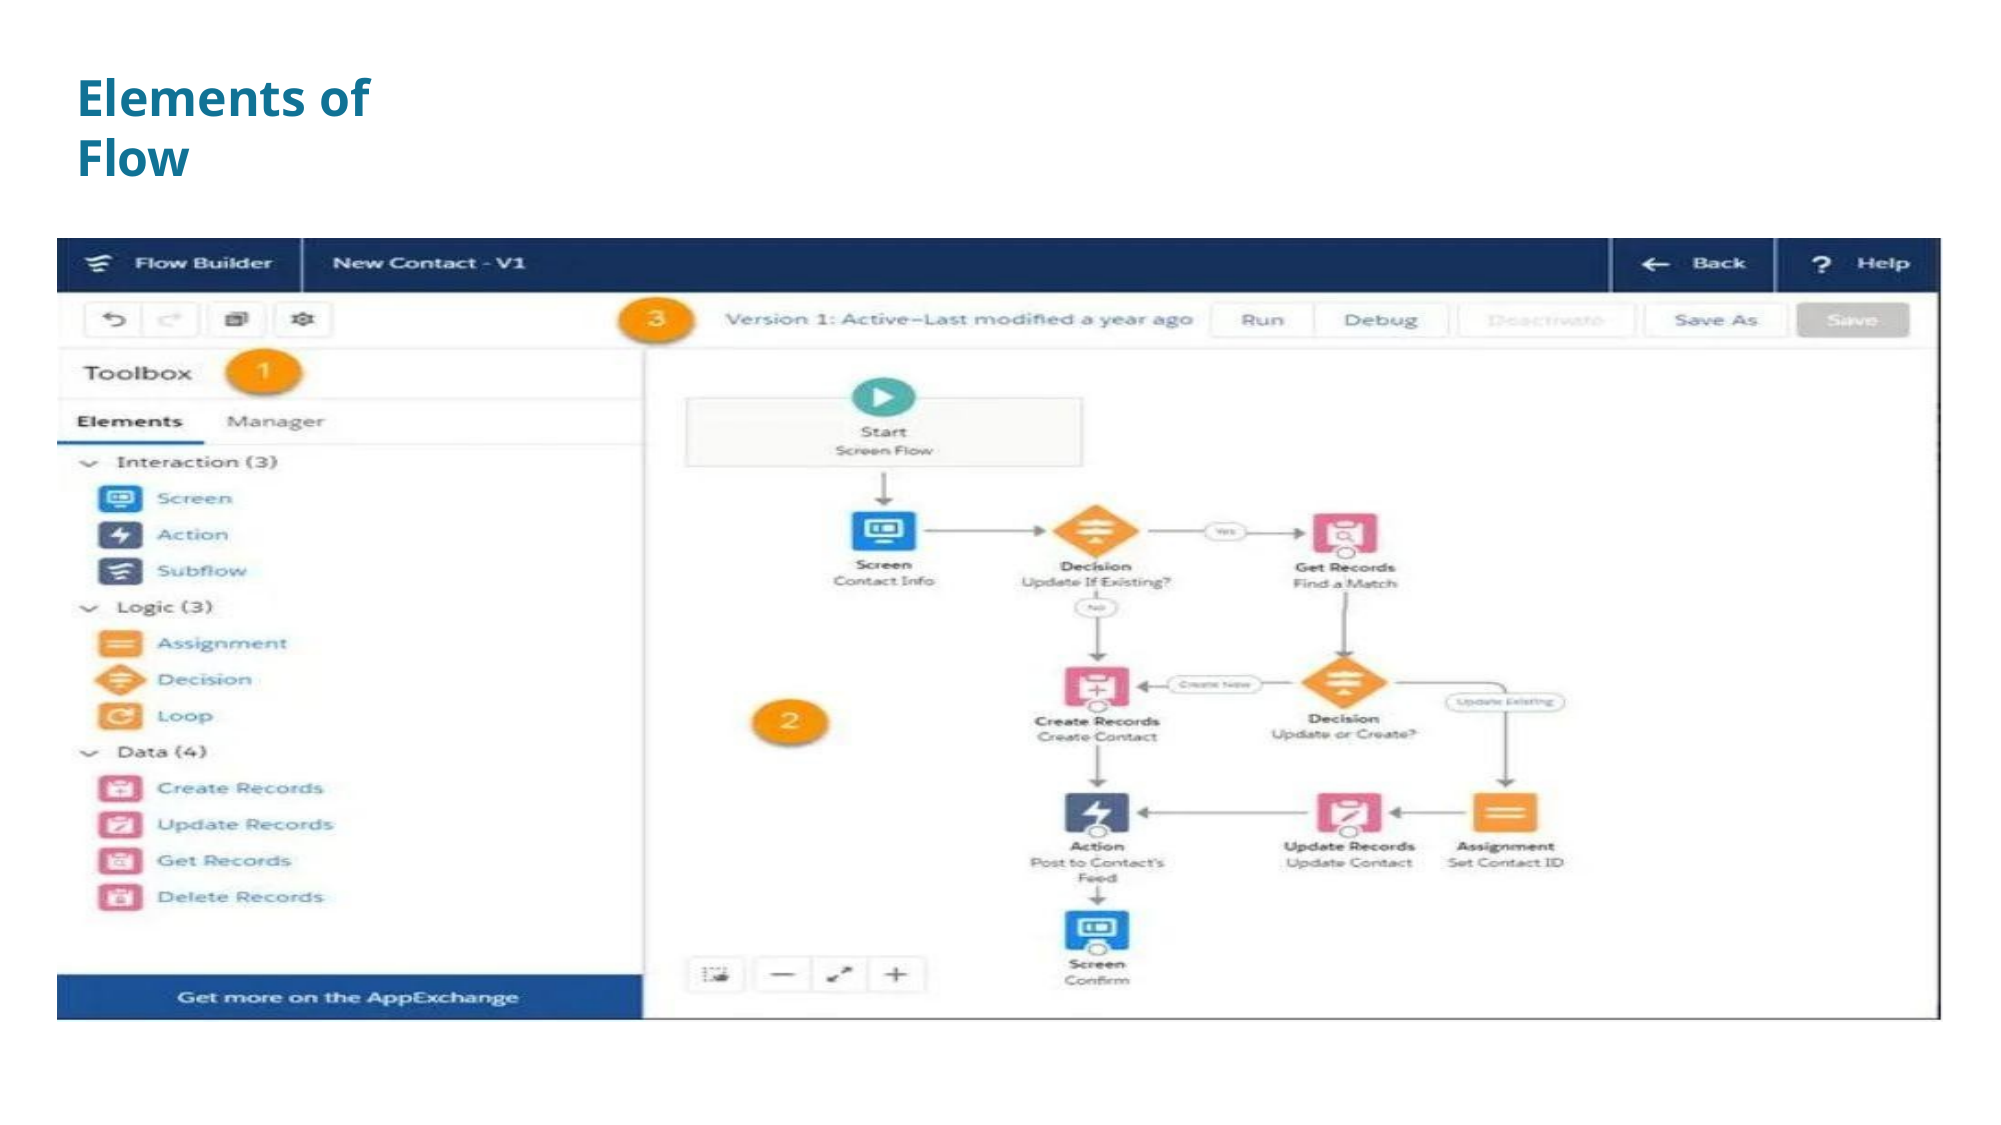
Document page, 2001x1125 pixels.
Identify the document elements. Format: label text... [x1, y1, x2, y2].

picture [57, 238, 1943, 1022]
title Elements of Flow [74, 29, 374, 220]
